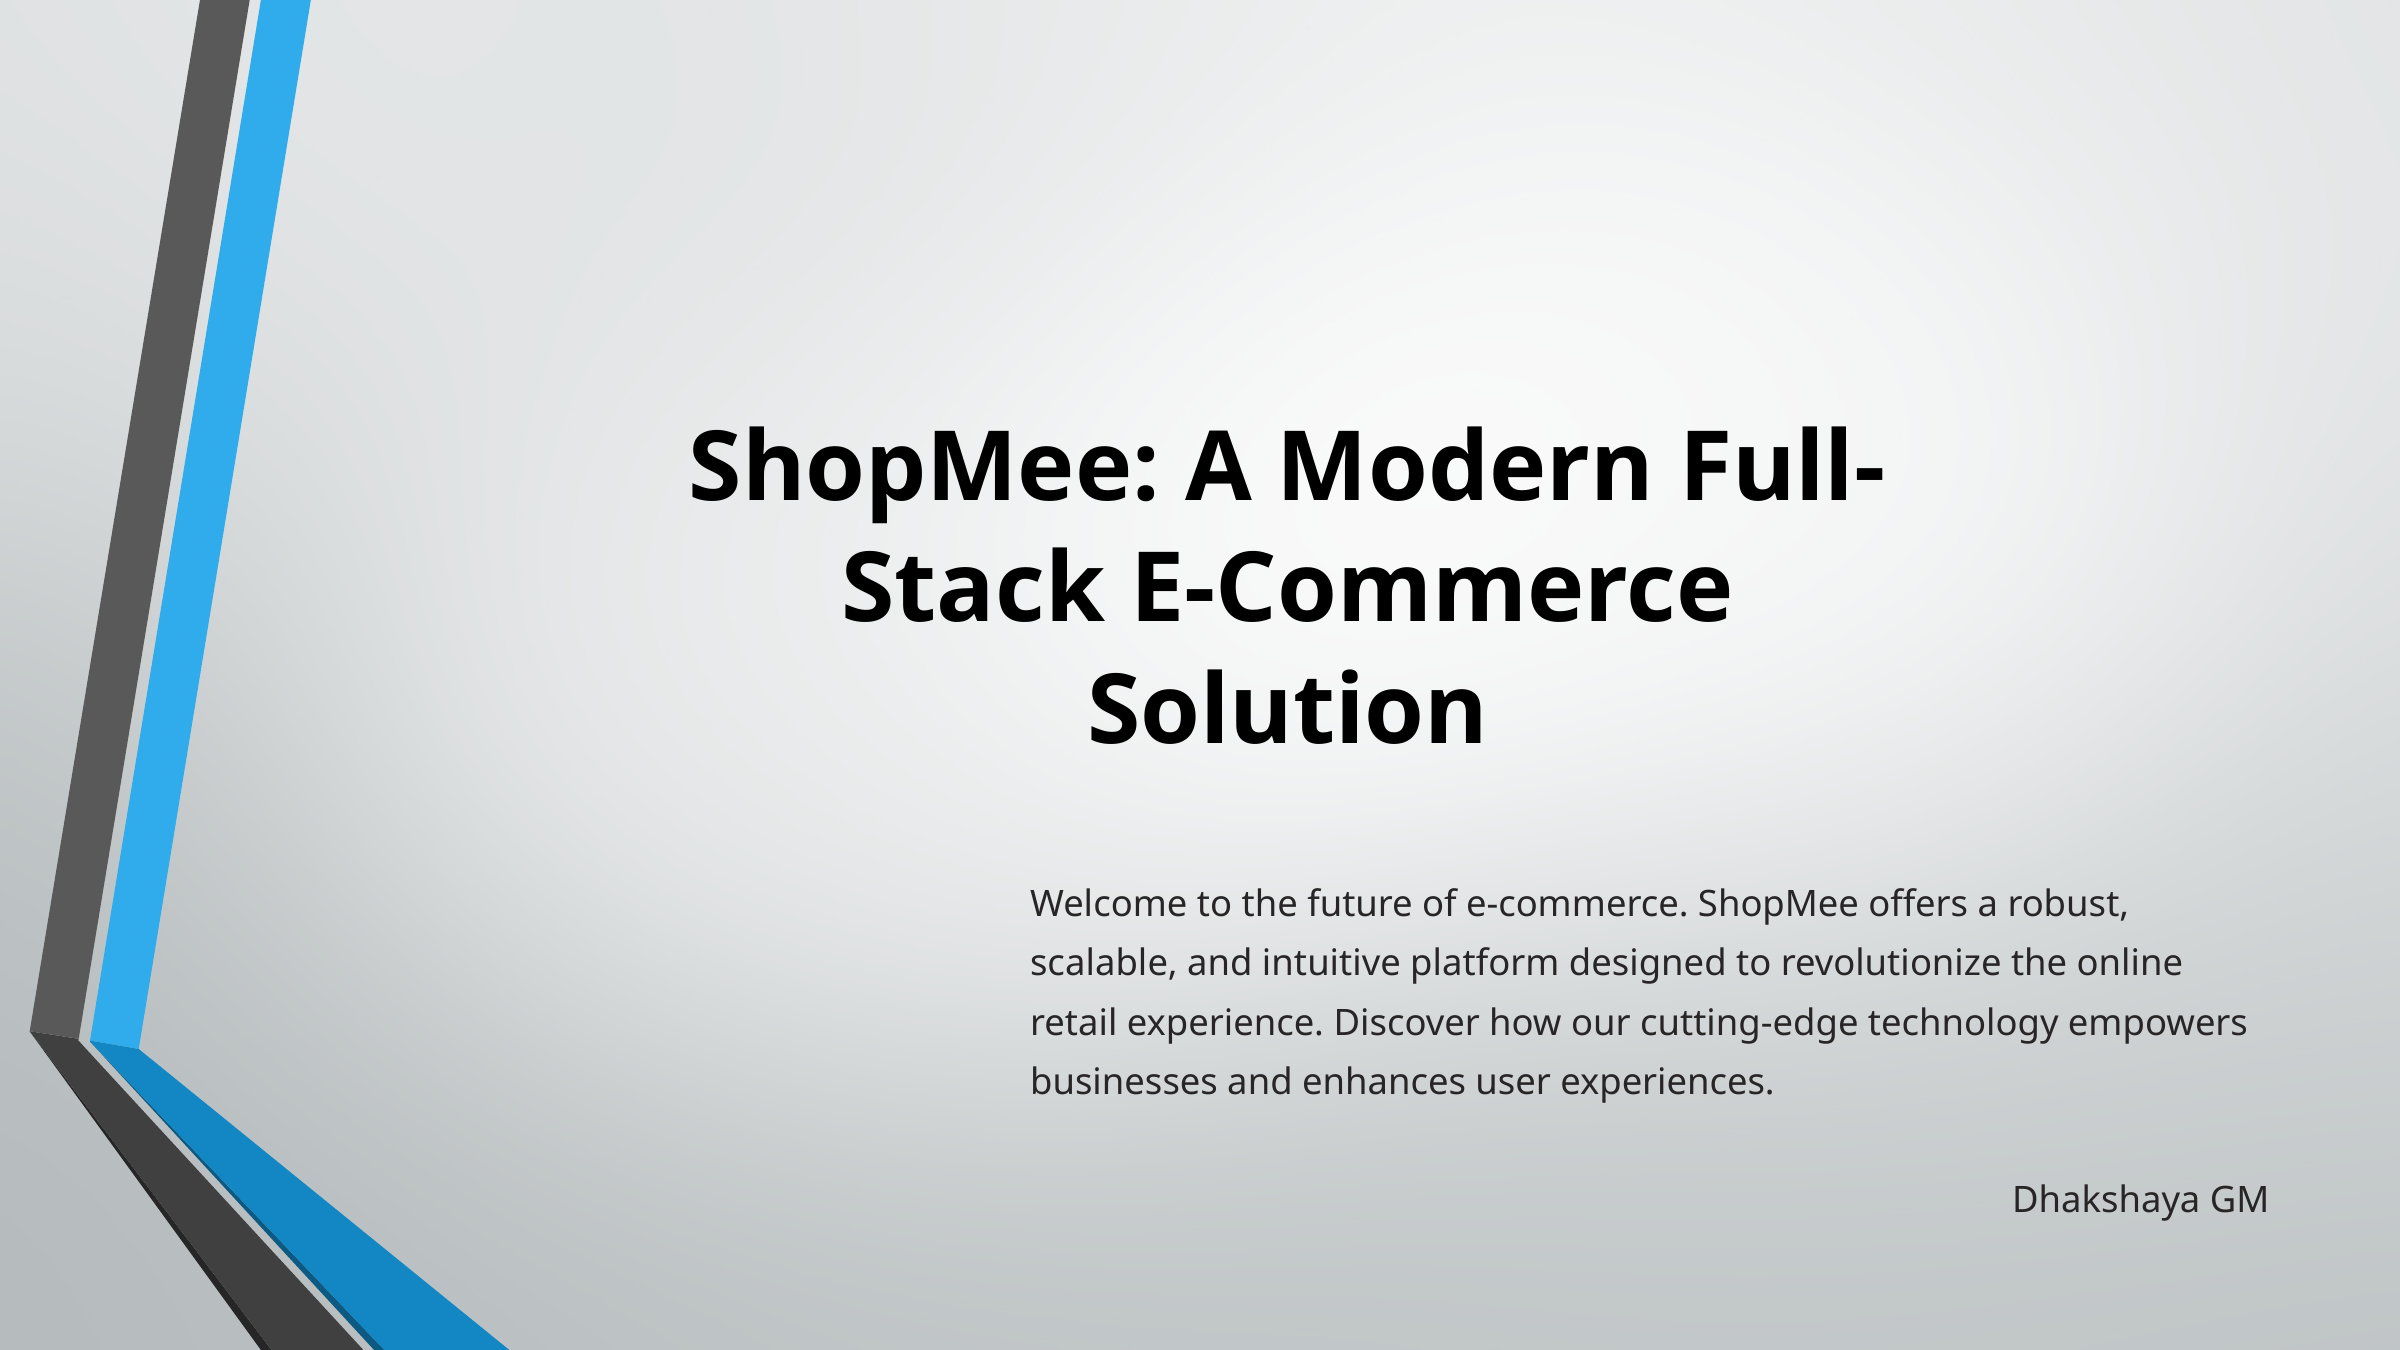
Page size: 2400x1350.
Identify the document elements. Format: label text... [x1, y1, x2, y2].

text_box ShopMee: A Modern Full-Stack E-Commerce Solution [668, 397, 1908, 764]
text_box Welcome to the future of e-commerce. ShopMee offers a robust, scalable, and intuitive platform designed to revolutionize the online retail experience. Discover how our cutting-edge technology empowers businesses and enhances user experiences. Dhakshaya GM [1030, 864, 2270, 1103]
